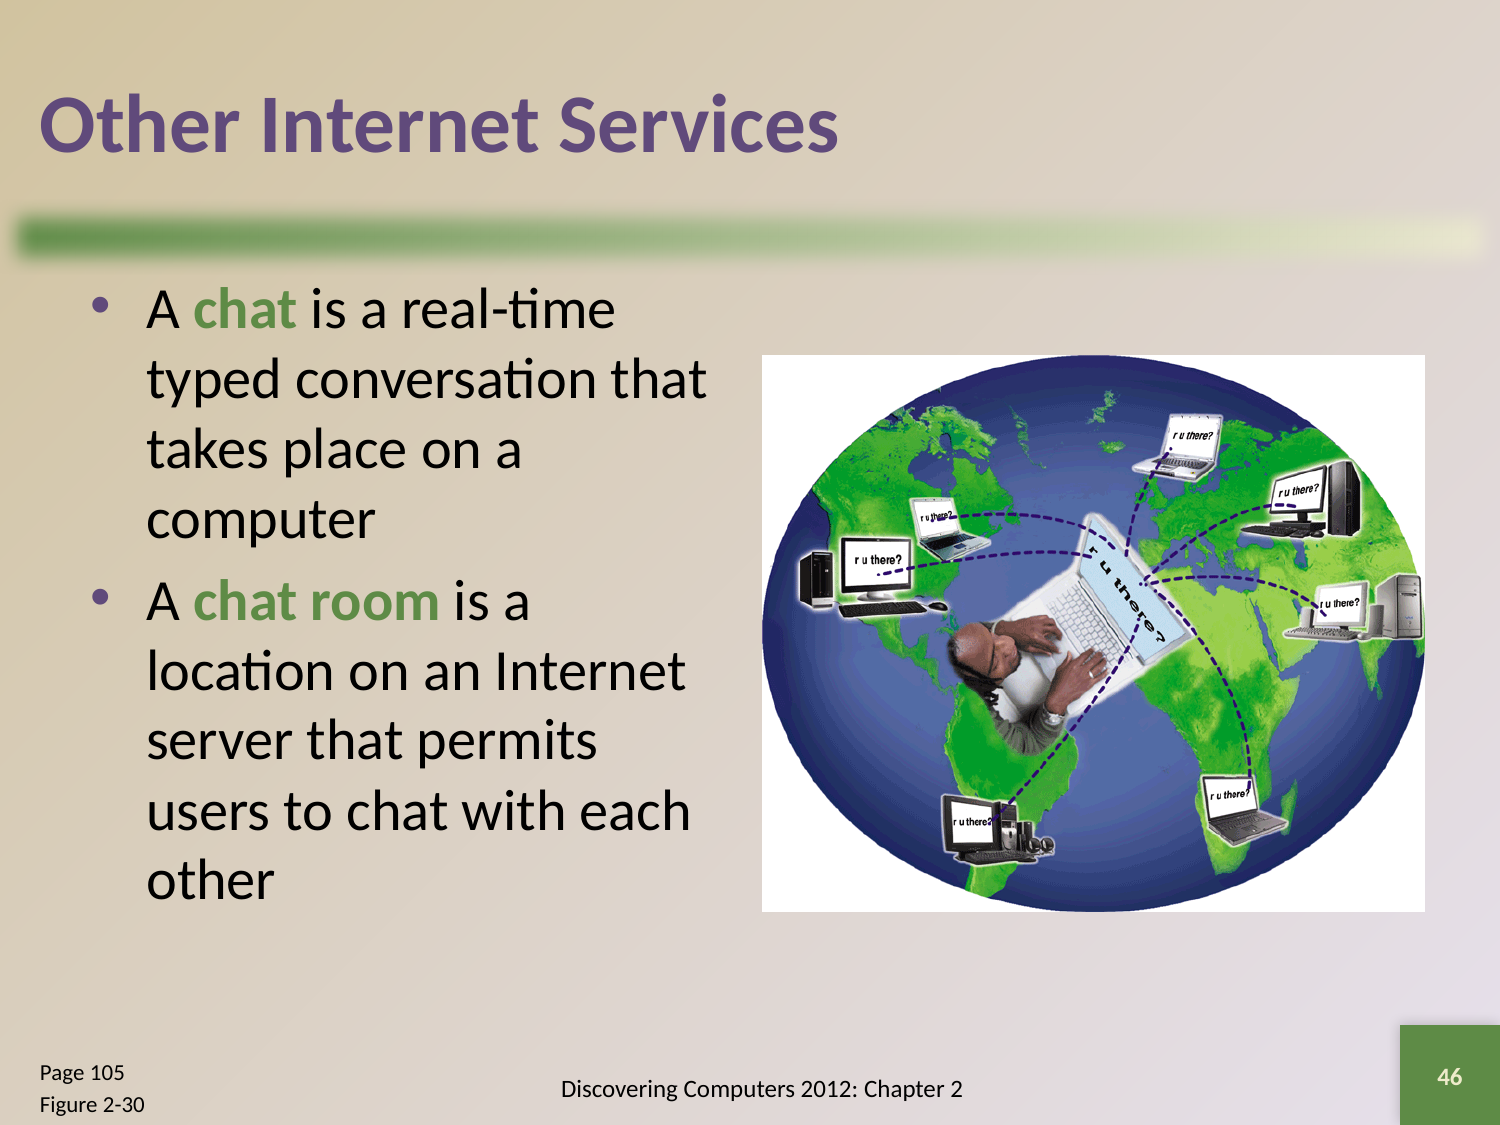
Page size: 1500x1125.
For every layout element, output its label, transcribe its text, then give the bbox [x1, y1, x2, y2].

list Page 105 Figure 2-30 [24, 1050, 300, 1125]
title Other Internet Services [24, 24, 1475, 213]
footer Discovering Computers 2012: Chapter 2 [450, 1050, 1075, 1125]
slide_number 46 [1400, 1025, 1500, 1125]
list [762, 355, 1426, 912]
list A chat is a real-time typed conversation that takes place on a computer A chat room is a location on an Internet server that permits users to chat with each other [75, 262, 738, 1005]
